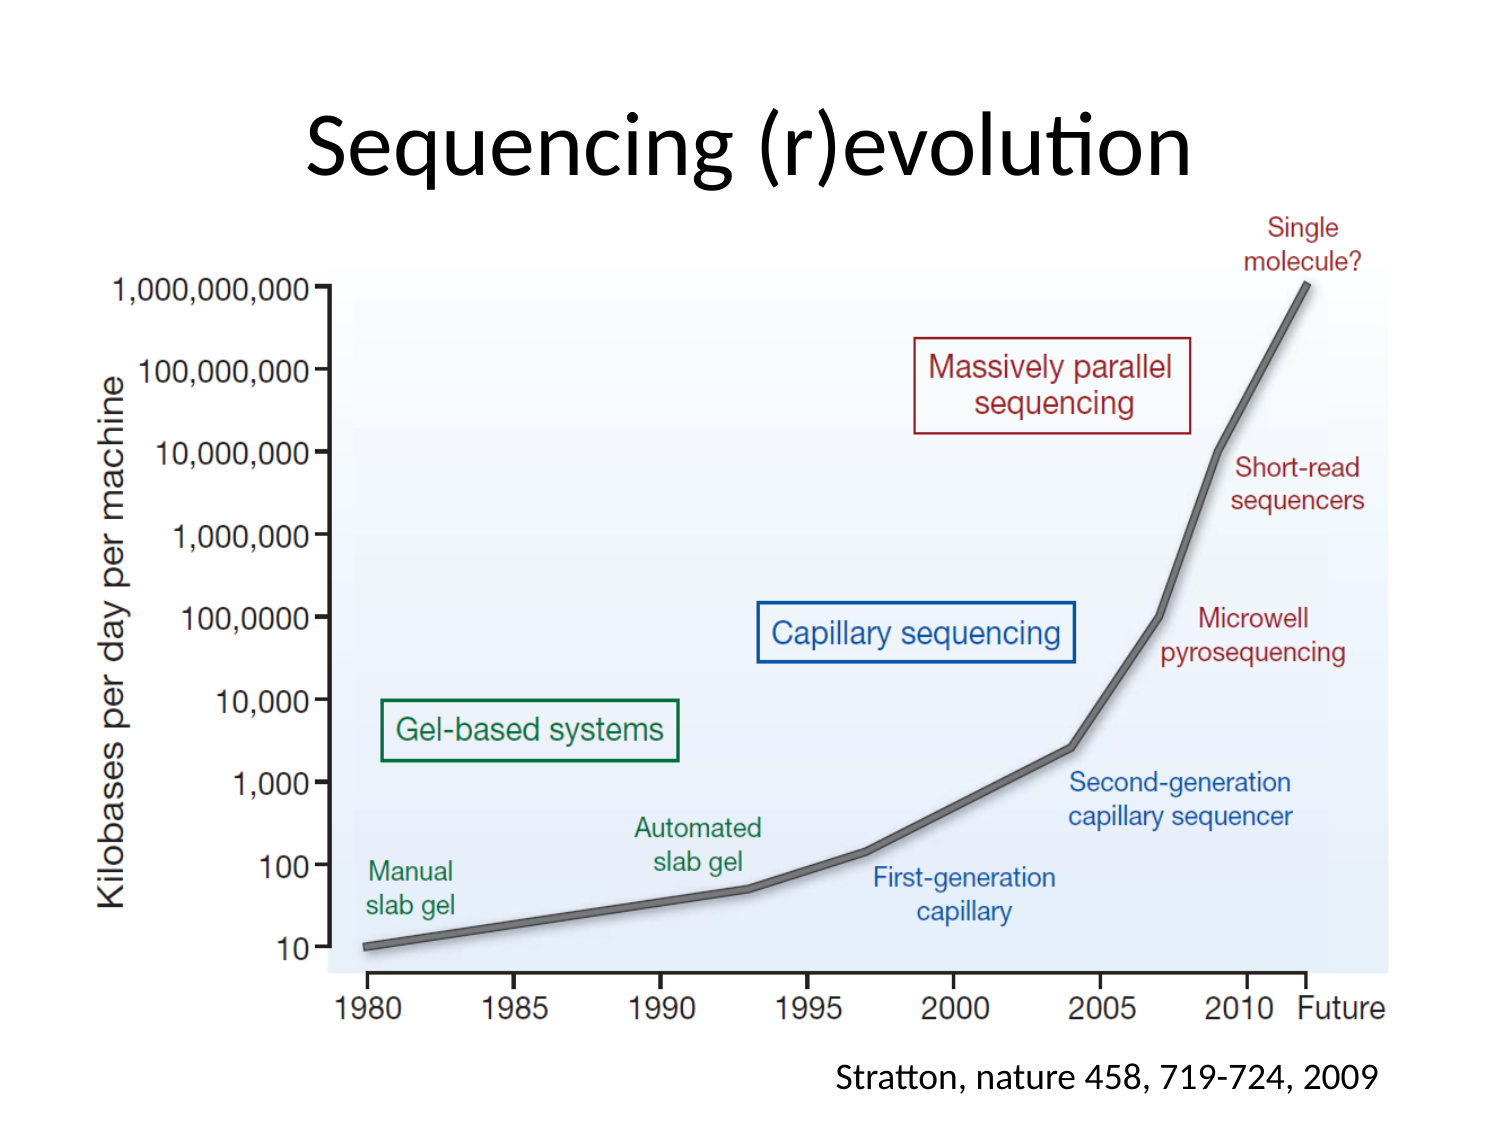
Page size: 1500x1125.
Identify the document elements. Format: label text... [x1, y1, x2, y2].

text_box Stratton, nature 458, 719-724, 2009 [820, 999, 1459, 1105]
title Sequencing (r)evolution [75, 45, 1425, 233]
picture [88, 207, 1424, 1036]
